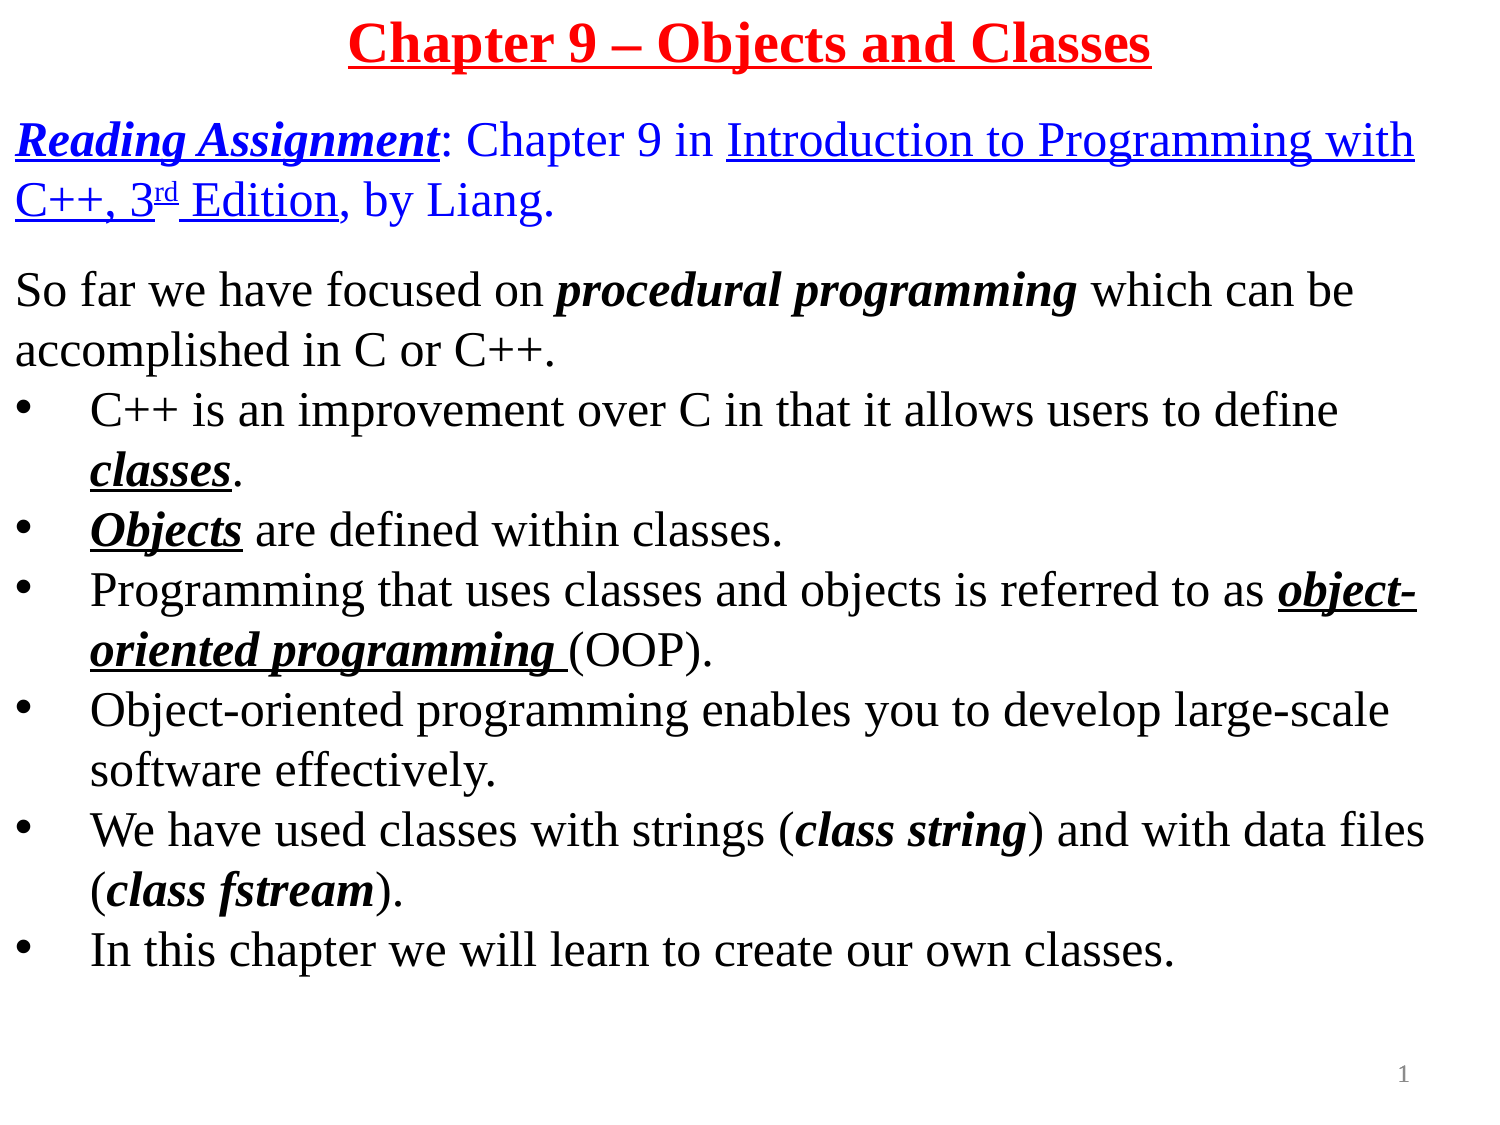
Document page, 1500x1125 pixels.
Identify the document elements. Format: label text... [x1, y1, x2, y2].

text_box 1 [1074, 1042, 1425, 1103]
text_box Reading Assignment: Chapter 9 in Introduction to Programming with C++, 3rd Edition, by Liang. [0, 98, 1500, 234]
text_box So far we have focused on procedural programming which can be accomplished in C or C++. C++ is an improvement over C in that it allows users to define classes. Objects are defined within classes. Programming that uses classes and objects is referred to as object-oriented programming (OOP). Object-oriented programming enables you to develop large-scale software effectively. We have used classes with strings (class string) and with data files (class fstream). In this chapter we will learn to create our own classes. [0, 248, 1500, 1044]
text_box Chapter 9 – Objects and Classes [0, 0, 1500, 78]
